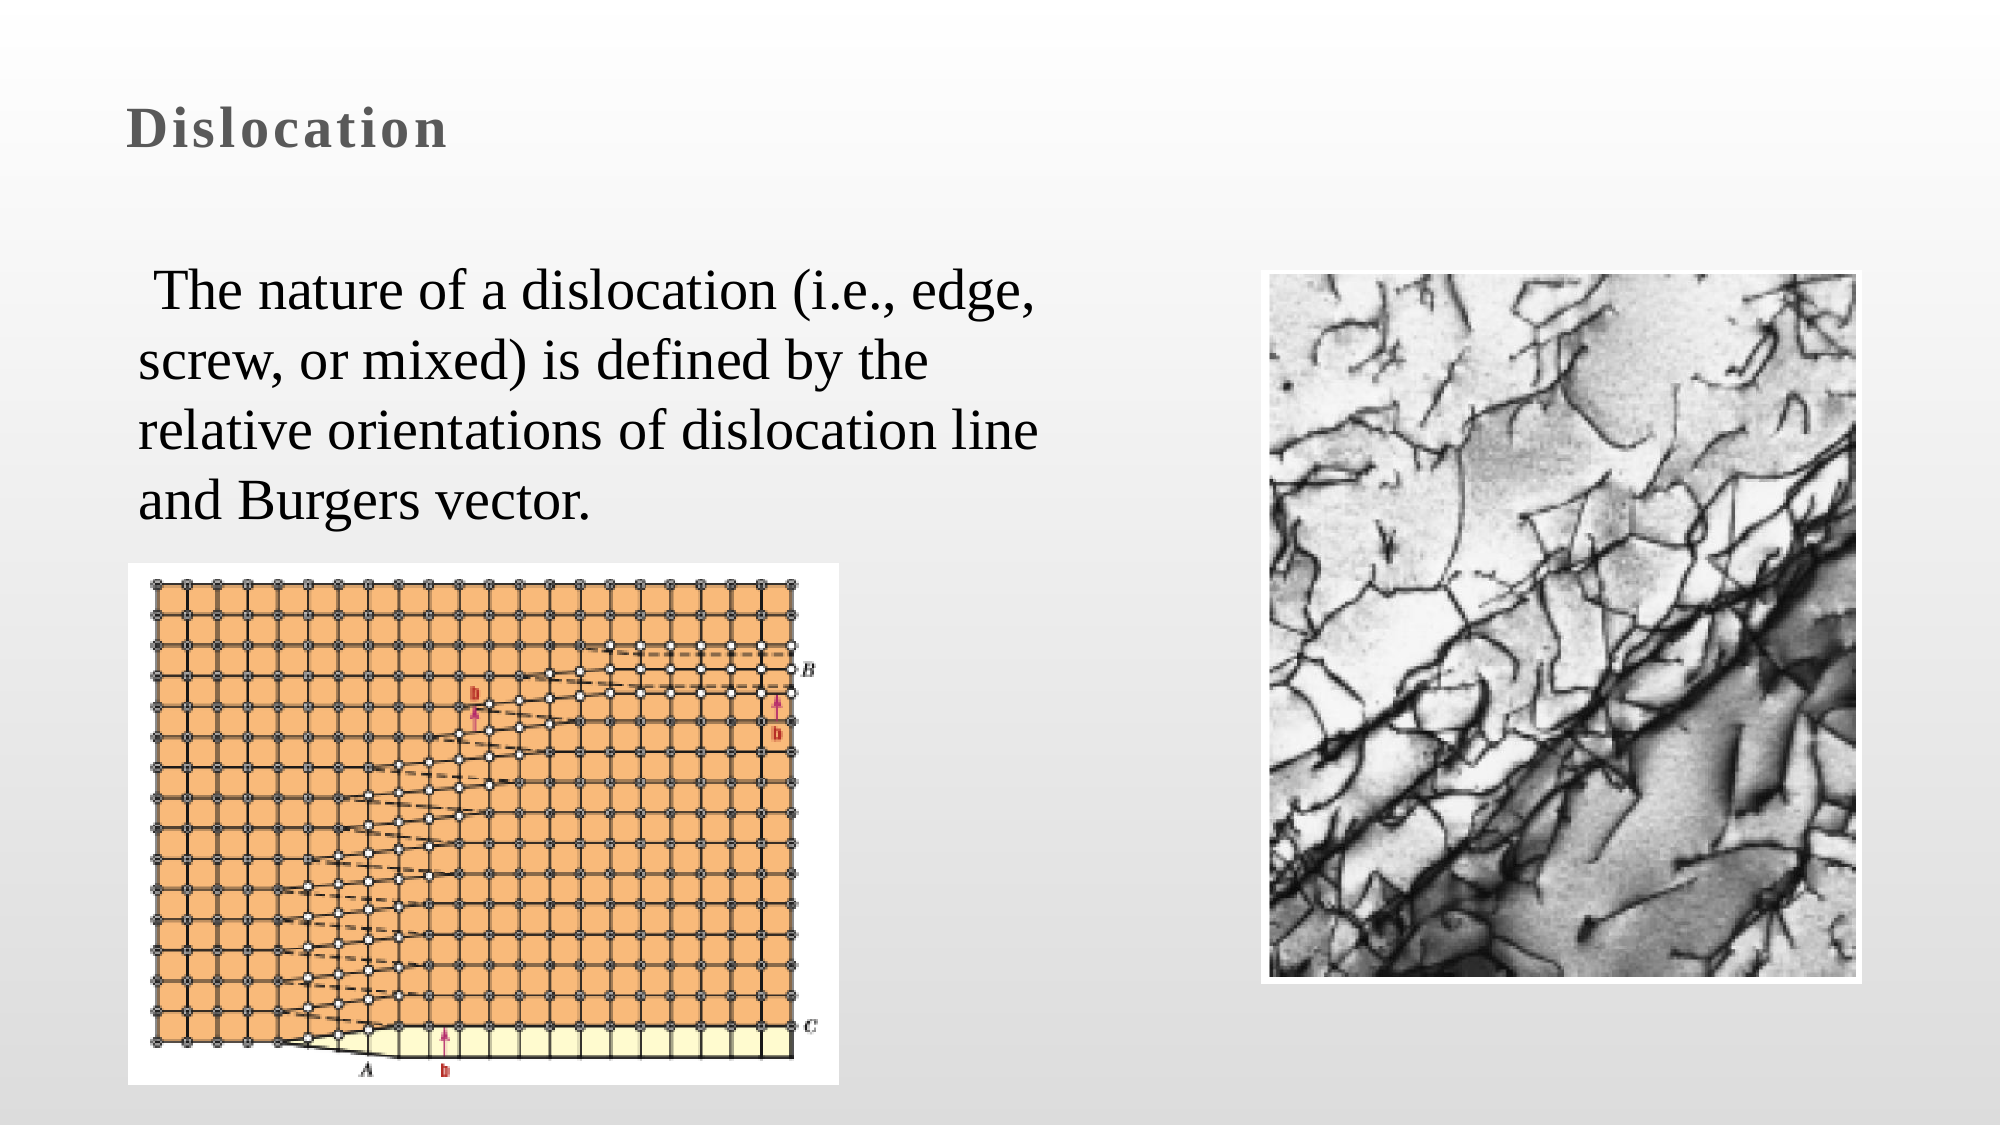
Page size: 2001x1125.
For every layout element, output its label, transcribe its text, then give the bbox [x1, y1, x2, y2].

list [1261, 270, 1862, 984]
title Dislocation [109, 70, 1891, 178]
text_box The nature of a dislocation (i.e., edge, screw, or mixed) is defined by the relative orientations of dislocation line and Burgers vector. [123, 244, 1125, 539]
picture [128, 563, 839, 1085]
